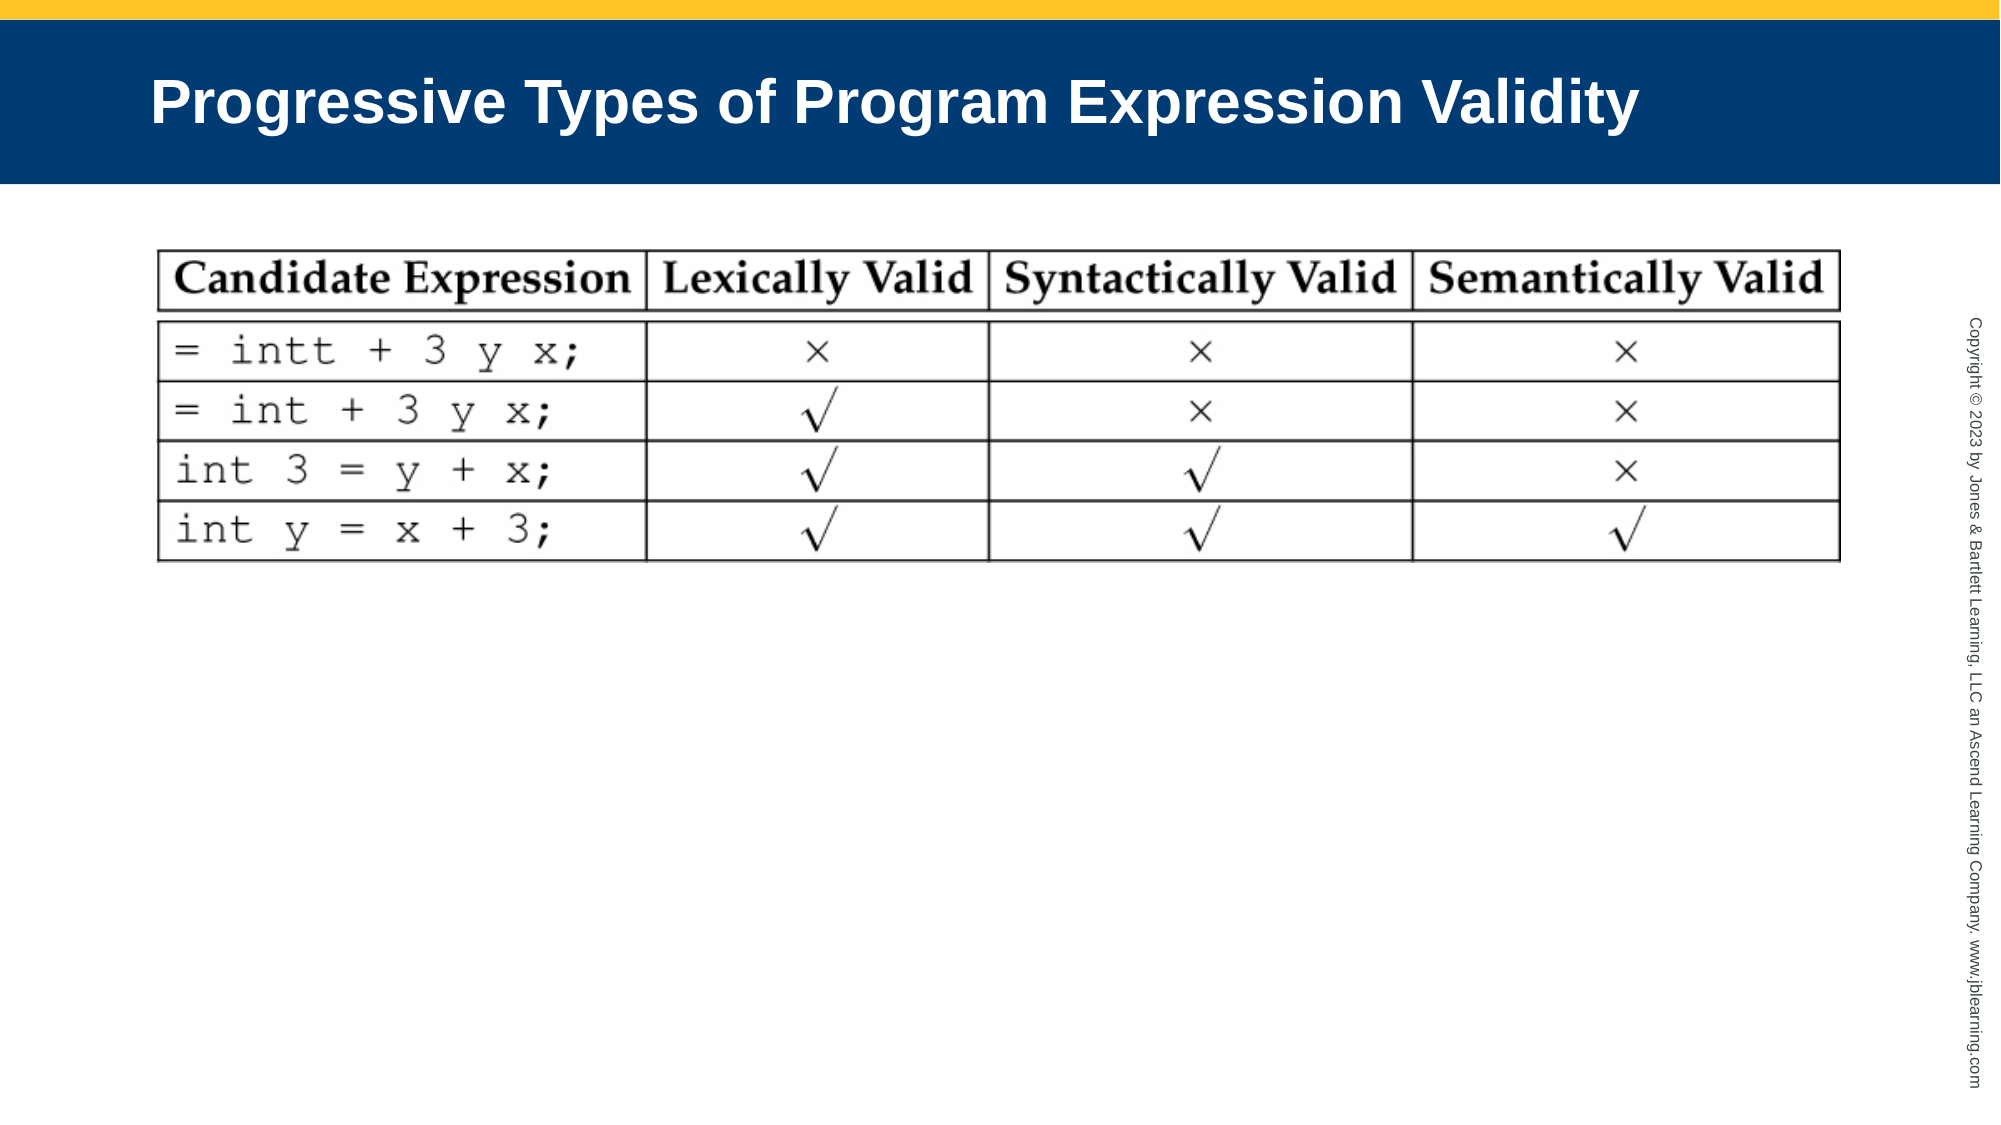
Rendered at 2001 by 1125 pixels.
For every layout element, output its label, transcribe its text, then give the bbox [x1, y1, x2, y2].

picture [156, 249, 1841, 563]
title Progressive Types of Program Expression Validity [0, 19, 2000, 185]
